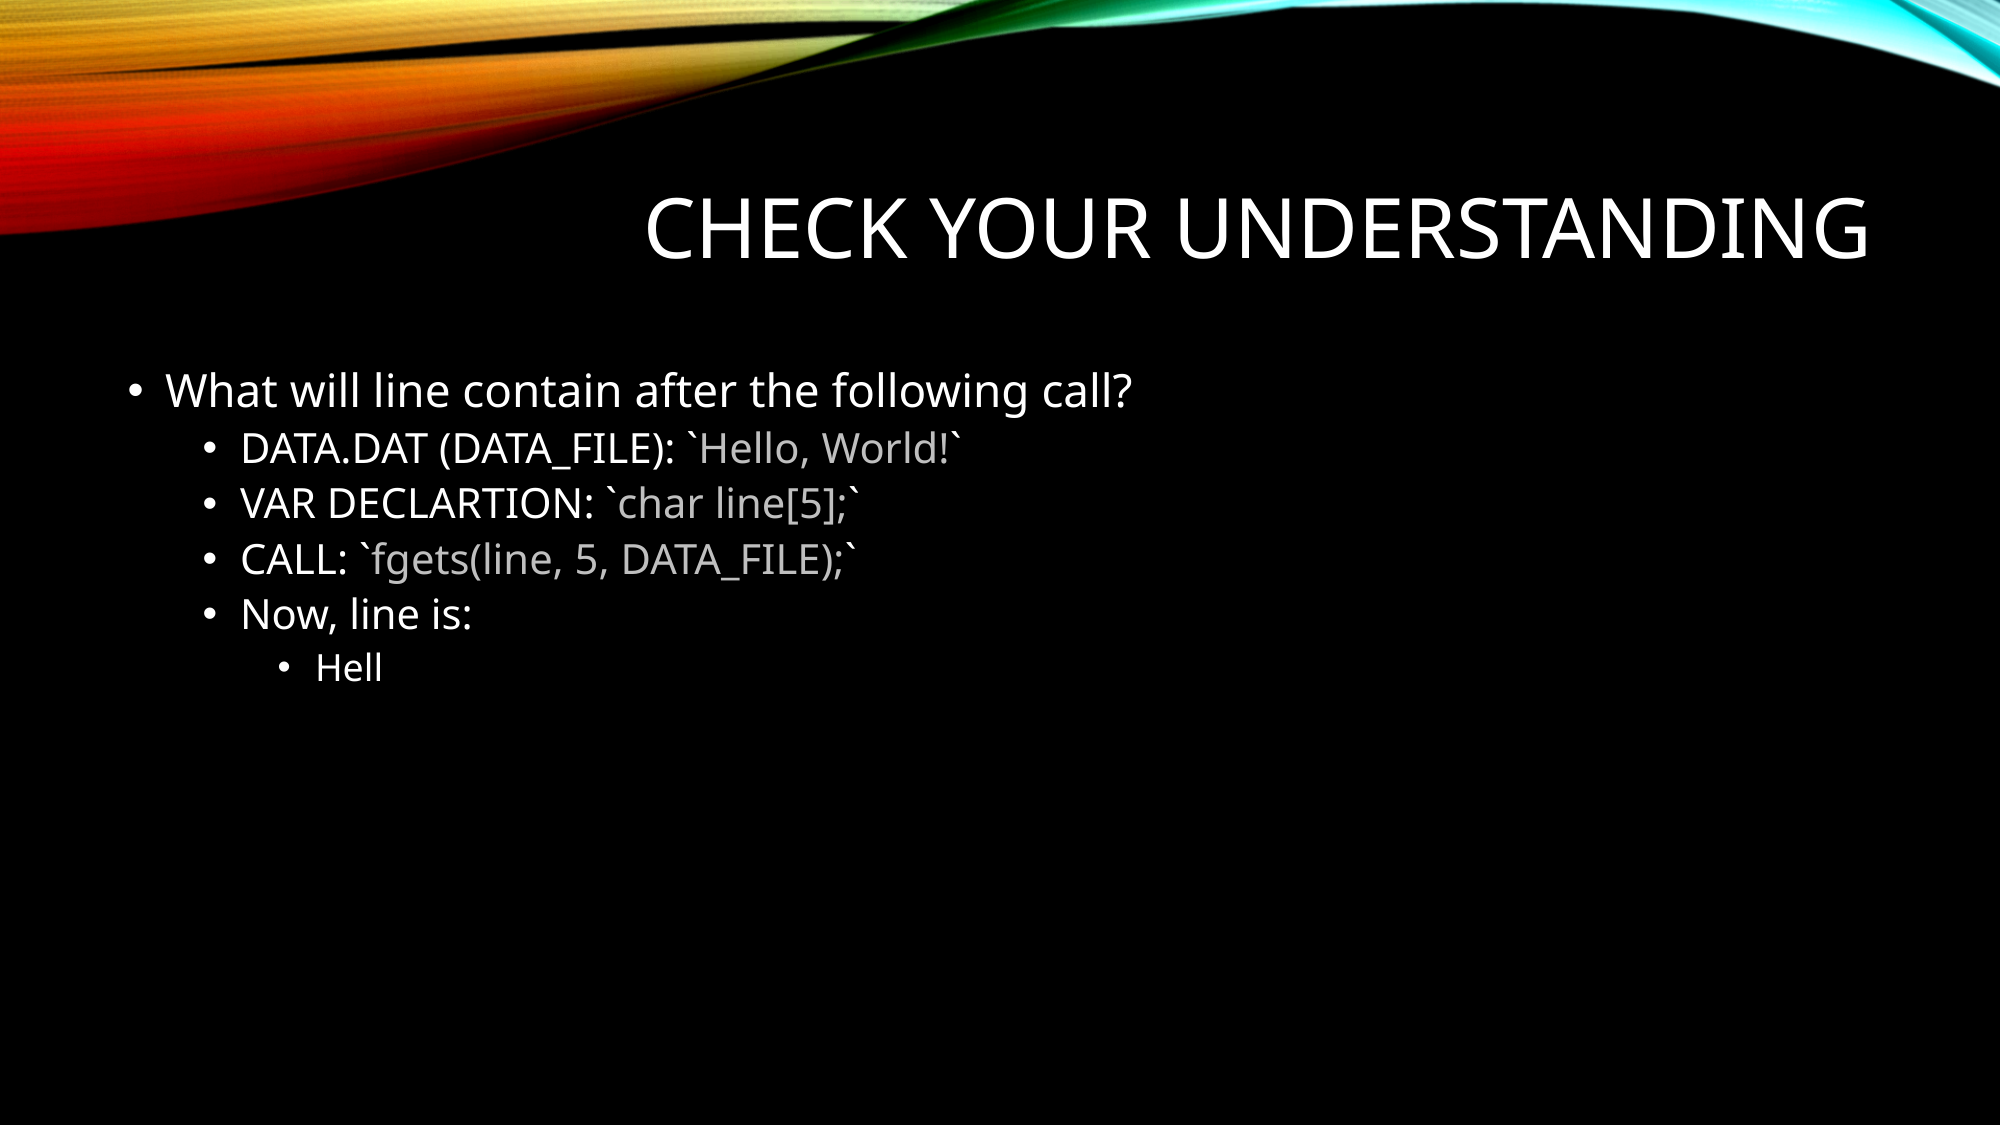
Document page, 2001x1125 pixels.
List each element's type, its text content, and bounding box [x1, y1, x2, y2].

list What will line contain after the following call? DATA.DAT (DATA_FILE): `Hello, World!` VAR DECLARTION: `char line[5];` CALL: `fgets(line, 5, DATA_FILE);` Now, line is: Hell [112, 360, 1888, 1021]
title Check your understanding [474, 125, 1888, 338]
picture [0, 0, 2000, 237]
